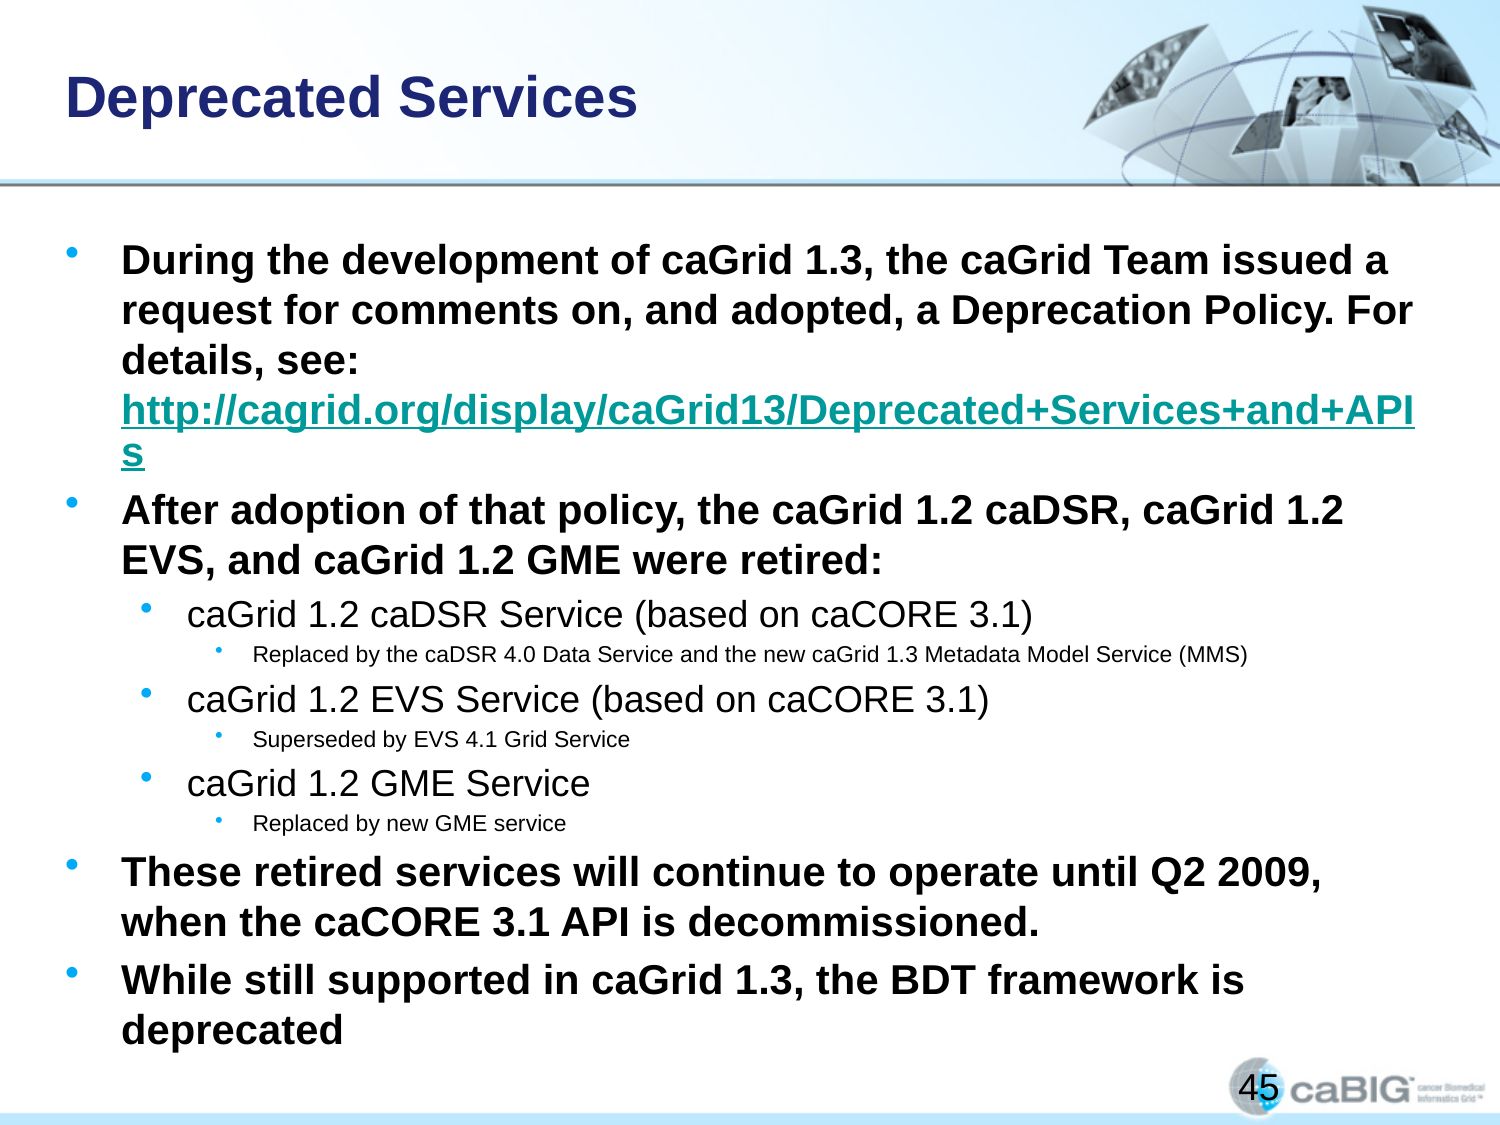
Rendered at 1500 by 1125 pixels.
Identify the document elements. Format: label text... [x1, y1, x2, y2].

picture [0, 0, 1500, 1125]
title Deprecated Services [49, 0, 1176, 188]
list During the development of caGrid 1.3, the caGrid Team issued a request for comments on, and adopted, a Deprecation Policy. For details, see:http://cagrid.org/display/caGrid13/Deprecated+Services+and+APIs After adoption of that policy, the caGrid 1.2 caDSR, caGrid 1.2 EVS, and caGrid 1.2 GME were retired: caGrid 1.2 caDSR Service (based on caCORE 3.1) Replaced by the caDSR 4.0 Data Service and the new caGrid 1.3 Metadata Model Service (MMS) caGrid 1.2 EVS Service (based on caCORE 3.1) Superseded by EVS 4.1 Grid Service caGrid 1.2 GME Service Replaced by new GME service These retired services will continue to operate until Q2 2009, when the caCORE 3.1 API is decommissioned. While still supported in caGrid 1.3, the BDT framework is deprecated [49, 224, 1438, 1038]
